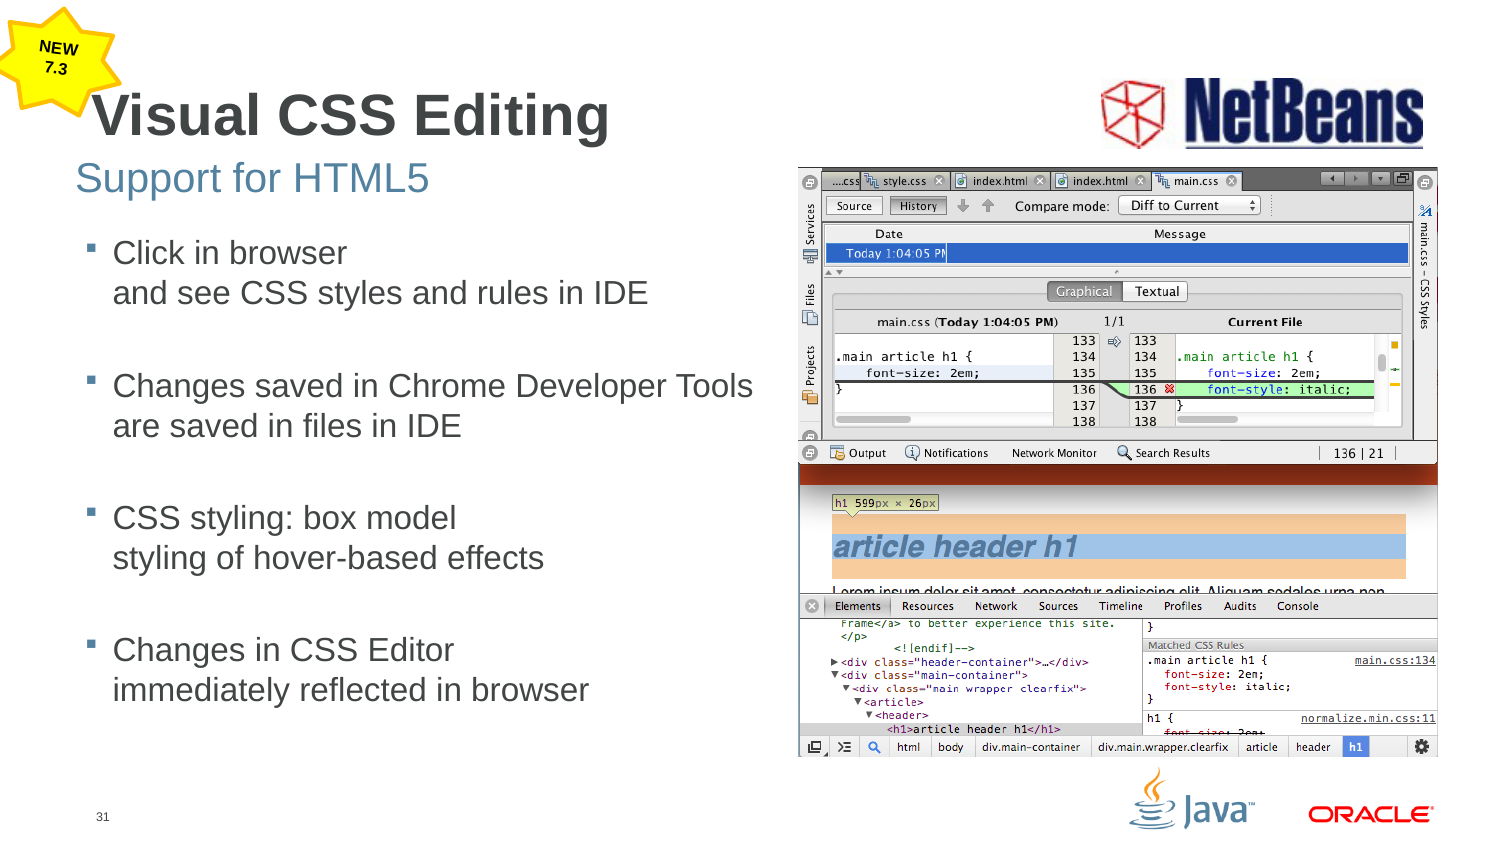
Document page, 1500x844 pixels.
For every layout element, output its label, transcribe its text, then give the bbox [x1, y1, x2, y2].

title Visual CSS Editing [75, 78, 1425, 149]
list Support for HTML5 [75, 150, 1425, 201]
list Click in browser and see CSS styles and rules in IDE Changes saved in Chrome Developer Tools are saved in files in IDE CSS styling: box model styling of hover-based effects Changes in CSS Editor immediately reflected in browser [75, 231, 793, 734]
picture [1293, 790, 1445, 838]
picture [1109, 762, 1266, 834]
text_box NEW 7.3 [0, 6, 122, 118]
picture [798, 166, 1438, 757]
